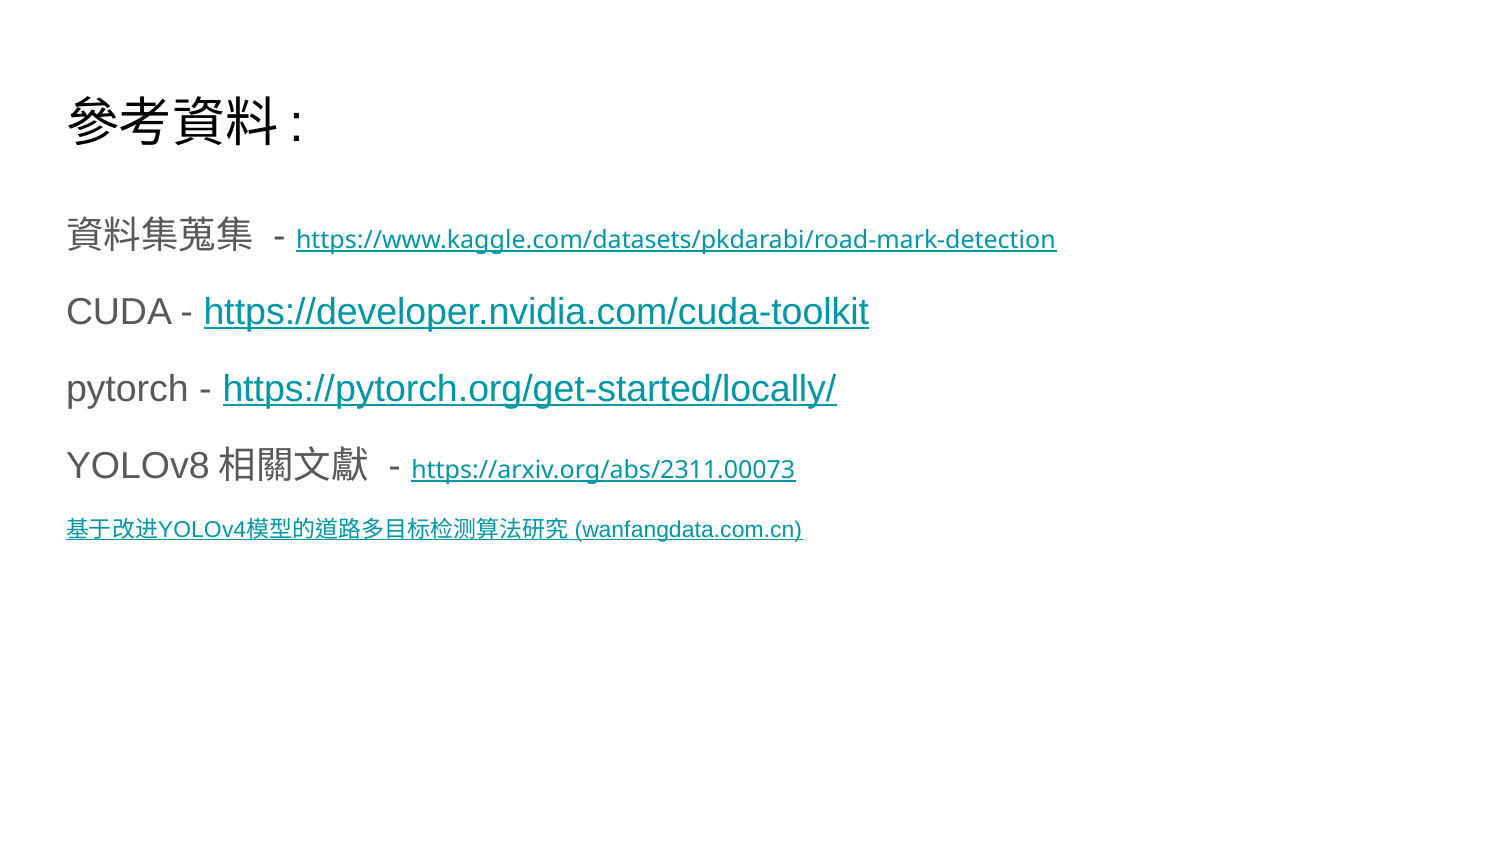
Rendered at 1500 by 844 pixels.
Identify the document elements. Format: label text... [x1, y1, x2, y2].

title 參考資料: [51, 72, 1449, 167]
list 資料集蒐集 - https://www.kaggle.com/datasets/pkdarabi/road-mark-detection CUDA - https://developer.nvidia.com/cuda-toolkit pytorch - https://pytorch.org/get-started/locally/ YOLOv8相關文獻 - https://arxiv.org/abs/2311.00073 基于改进YOLOv4模型的道路多目标检测算法研究 (wanfangdata.com.cn) [51, 189, 1449, 750]
